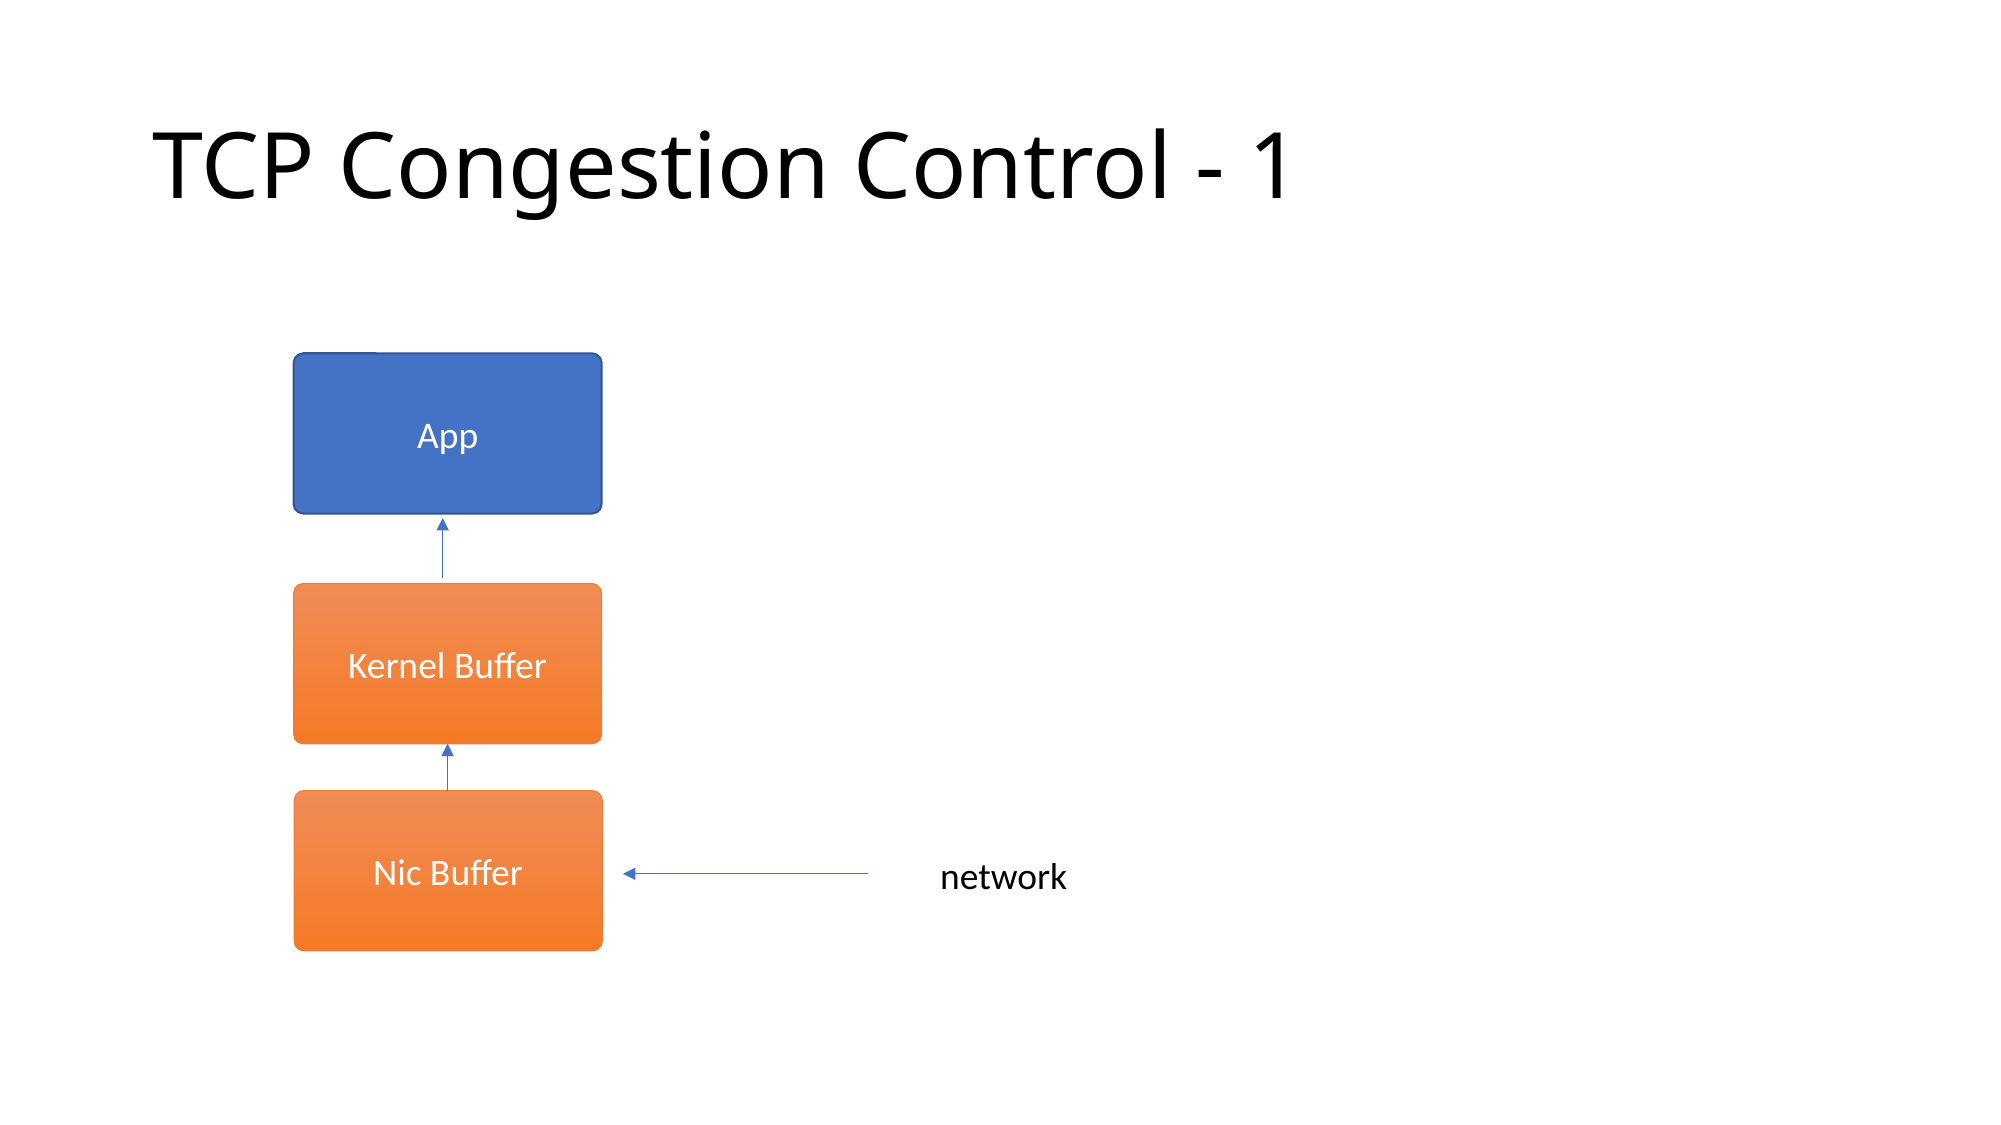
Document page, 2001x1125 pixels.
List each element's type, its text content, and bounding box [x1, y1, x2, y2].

text_box Nic Buffer [293, 790, 603, 952]
text_box Kernel Buffer [293, 582, 603, 745]
title TCP Congestion Control - 1 [137, 59, 1863, 278]
text_box App [292, 352, 603, 515]
text_box network [925, 844, 1113, 905]
